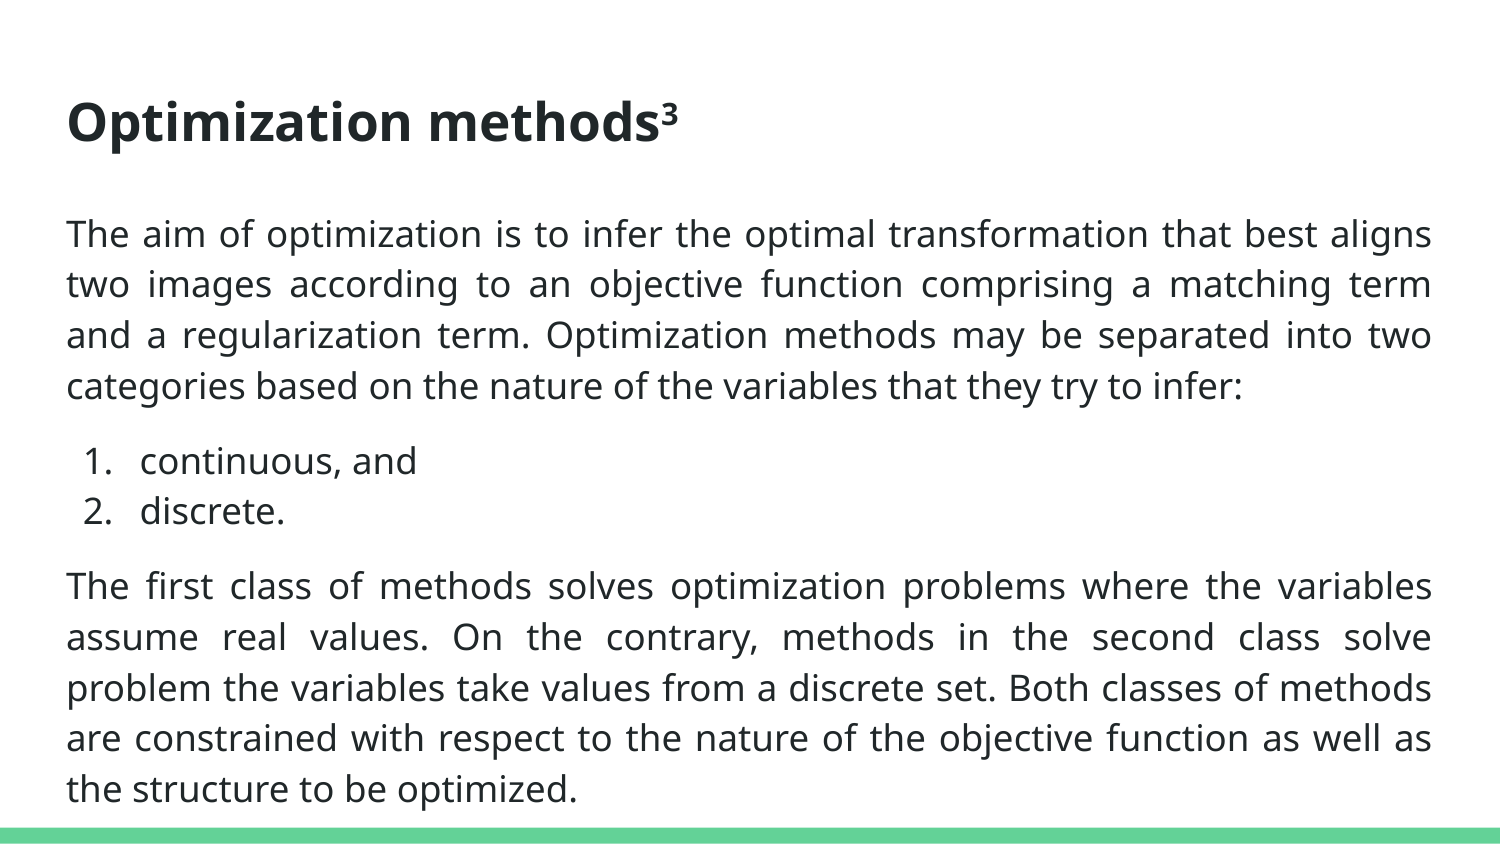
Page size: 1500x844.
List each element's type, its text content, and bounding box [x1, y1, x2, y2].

list The aim of optimization is to infer the optimal transformation that best aligns two images according to an objective function comprising a matching term and a regularization term. Optimization methods may be separated into two categories based on the nature of the variables that they try to infer: continuous, and discrete. The first class of methods solves optimization problems where the variables assume real values. On the contrary, methods in the second class solve problem the variables take values from a discrete set. Both classes of methods are constrained with respect to the nature of the objective function as well as the structure to be optimized. [51, 189, 1449, 830]
title Optimization methods3 [51, 72, 1449, 167]
